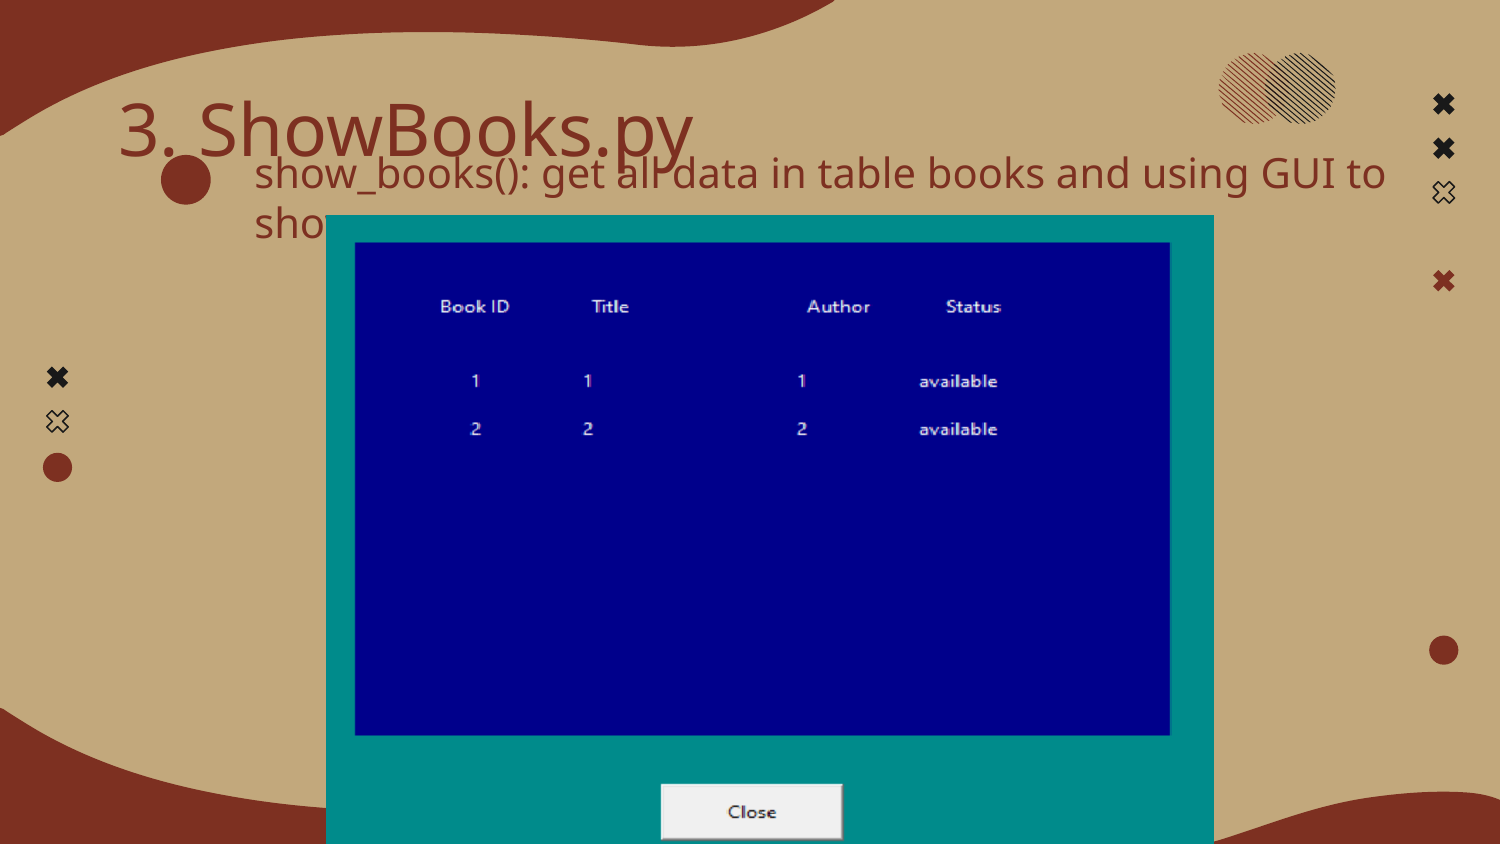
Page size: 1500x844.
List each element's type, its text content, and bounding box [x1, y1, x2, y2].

picture [326, 215, 1214, 844]
title show_books(): get all data in table books and using GUI to show [254, 166, 1475, 228]
title 3. ShowBooks.py [118, 88, 1382, 167]
